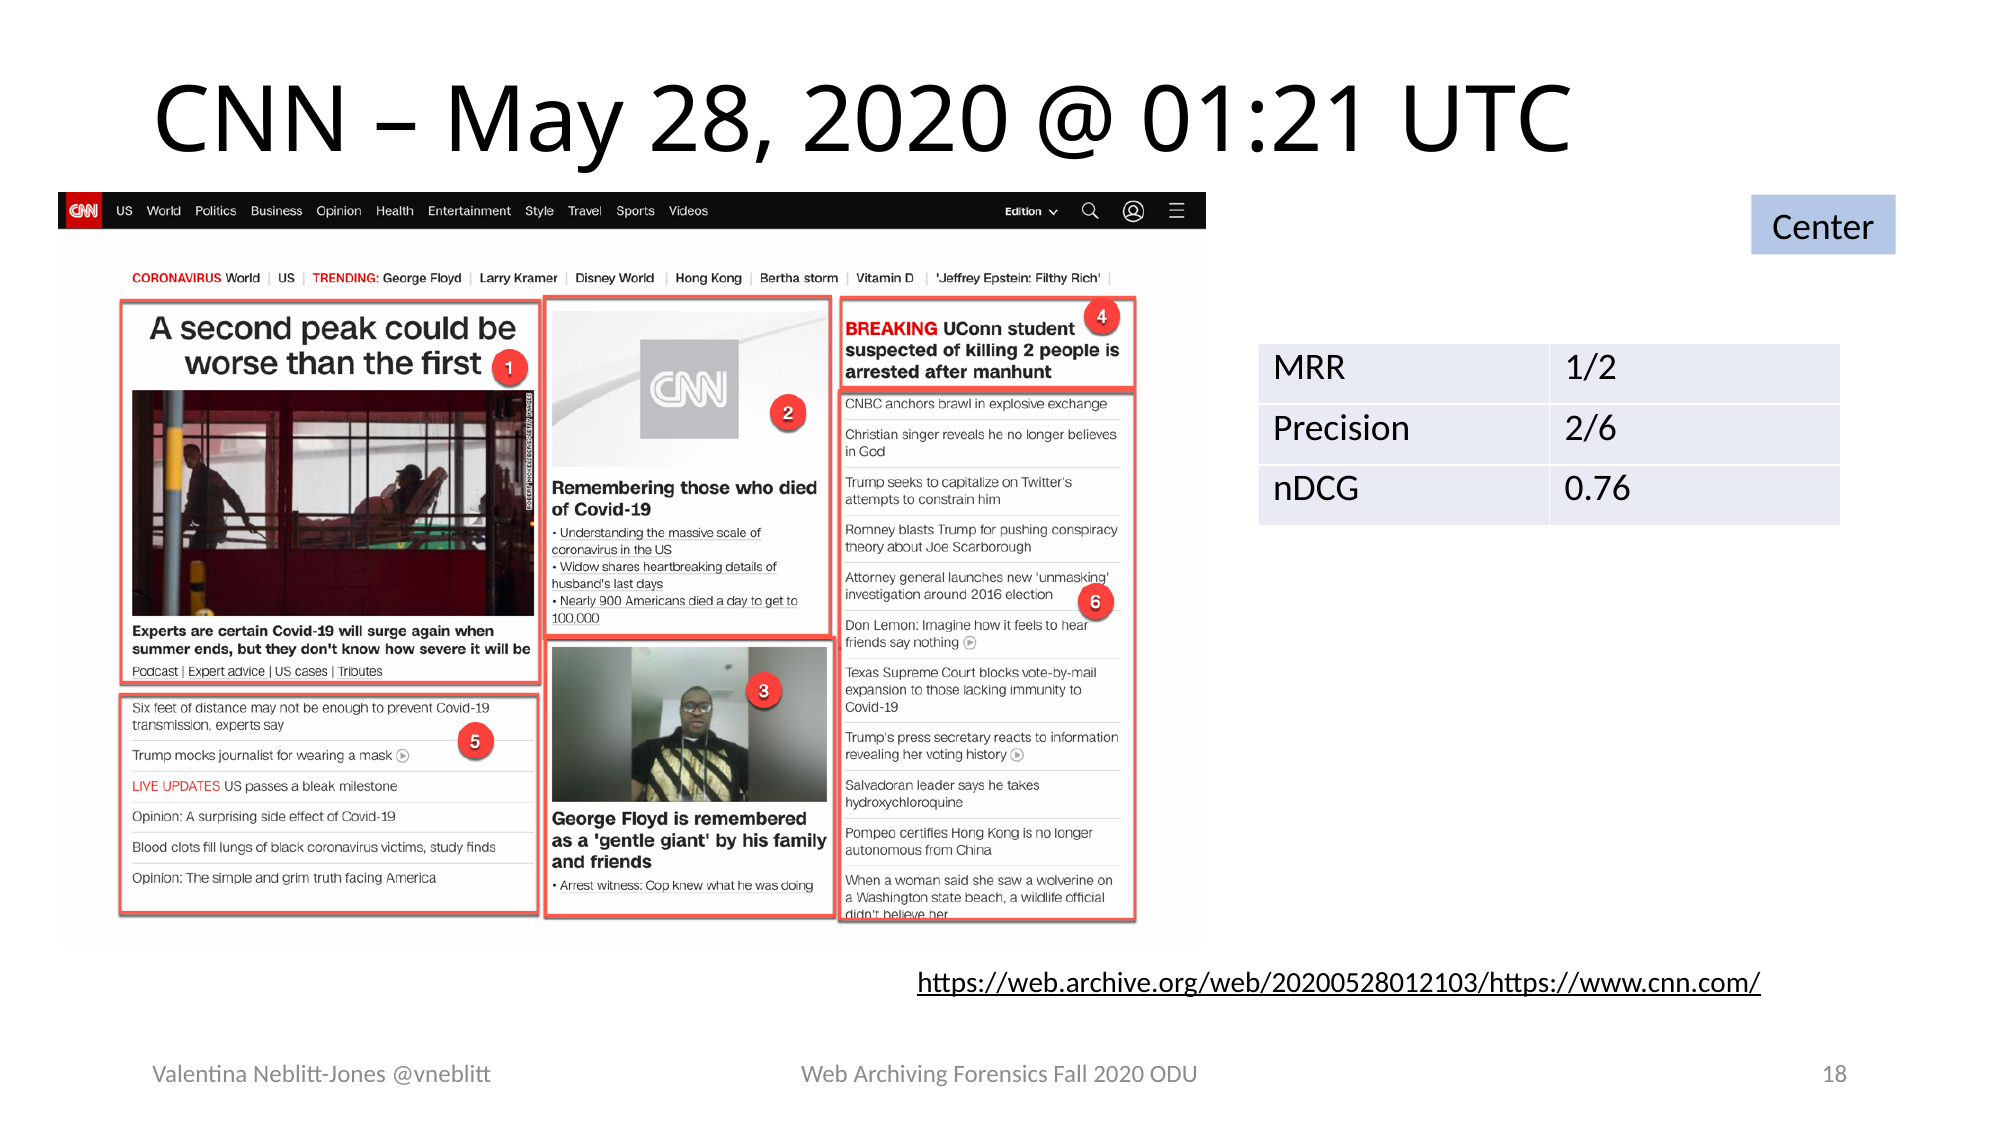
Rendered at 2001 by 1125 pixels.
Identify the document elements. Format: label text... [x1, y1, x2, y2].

table_cell 0.76 [1550, 466, 1840, 525]
slide_number 18 [1412, 1042, 1863, 1103]
table_cell Precision [1259, 405, 1549, 464]
title CNN – May 28, 2020 @ 01:21 UTC [137, 59, 1863, 185]
text_box Center [1751, 194, 1896, 255]
footer Web Archiving Forensics Fall 2020 ODU [662, 1042, 1338, 1103]
text_box https://web.archive.org/web/20200528012103/https://www.cnn.com/ [902, 955, 1797, 1006]
table_cell nDCG [1259, 466, 1549, 525]
table_header MRR [1259, 344, 1549, 403]
table_cell 2/6 [1550, 405, 1840, 464]
table_header 1/2 [1550, 344, 1840, 403]
picture [58, 192, 1206, 946]
slide_number Valentina Neblitt-Jones @vneblitt [137, 1042, 588, 1103]
